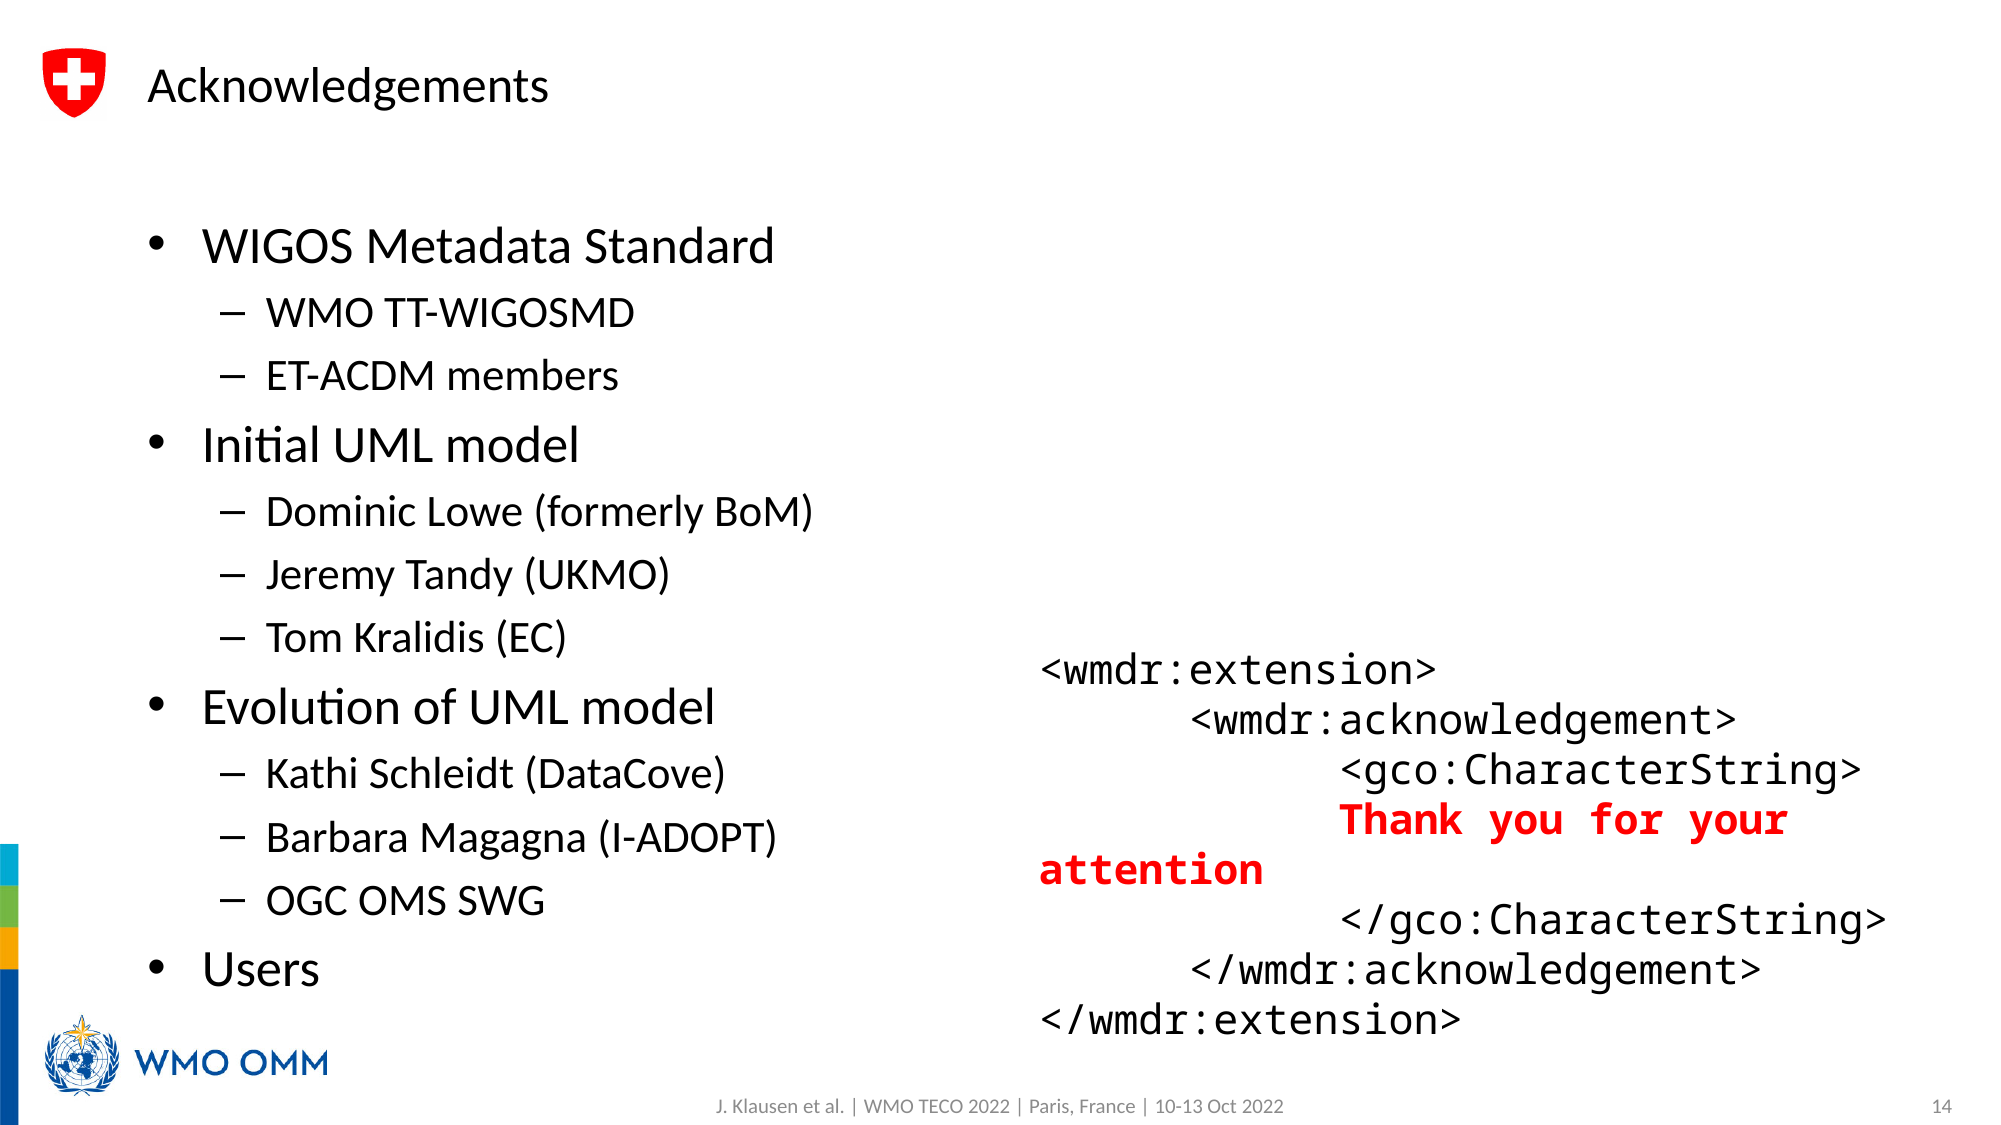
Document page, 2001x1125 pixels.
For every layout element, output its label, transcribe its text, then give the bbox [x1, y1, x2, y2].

text_box <wmdr:extension> <wmdr:acknowledgement> <gco:CharacterString> Thank you for your attention </gco:CharacterString> </wmdr:acknowledgement> </wmdr:extension> [1023, 635, 1923, 1051]
list WIGOS Metadata Standard WMO TT-WIGOSMD ET-ACDM members Initial UML model Dominic Lowe (formerly BoM) Jeremy Tandy (UKMO) Tom Kralidis (EC) Evolution of UML model Kathi Schleidt (DataCove) Barbara Magagna (I-ADOPT) OGC OMS SWG Users [132, 203, 1900, 1005]
title Acknowledgements [132, 45, 1900, 121]
footer J. Klausen et al. | WMO TECO 2022 | Paris, France | 10-13 Oct 2022 [662, 1087, 1338, 1123]
picture [0, 843, 327, 1125]
slide_number 14 [1899, 1087, 1968, 1123]
